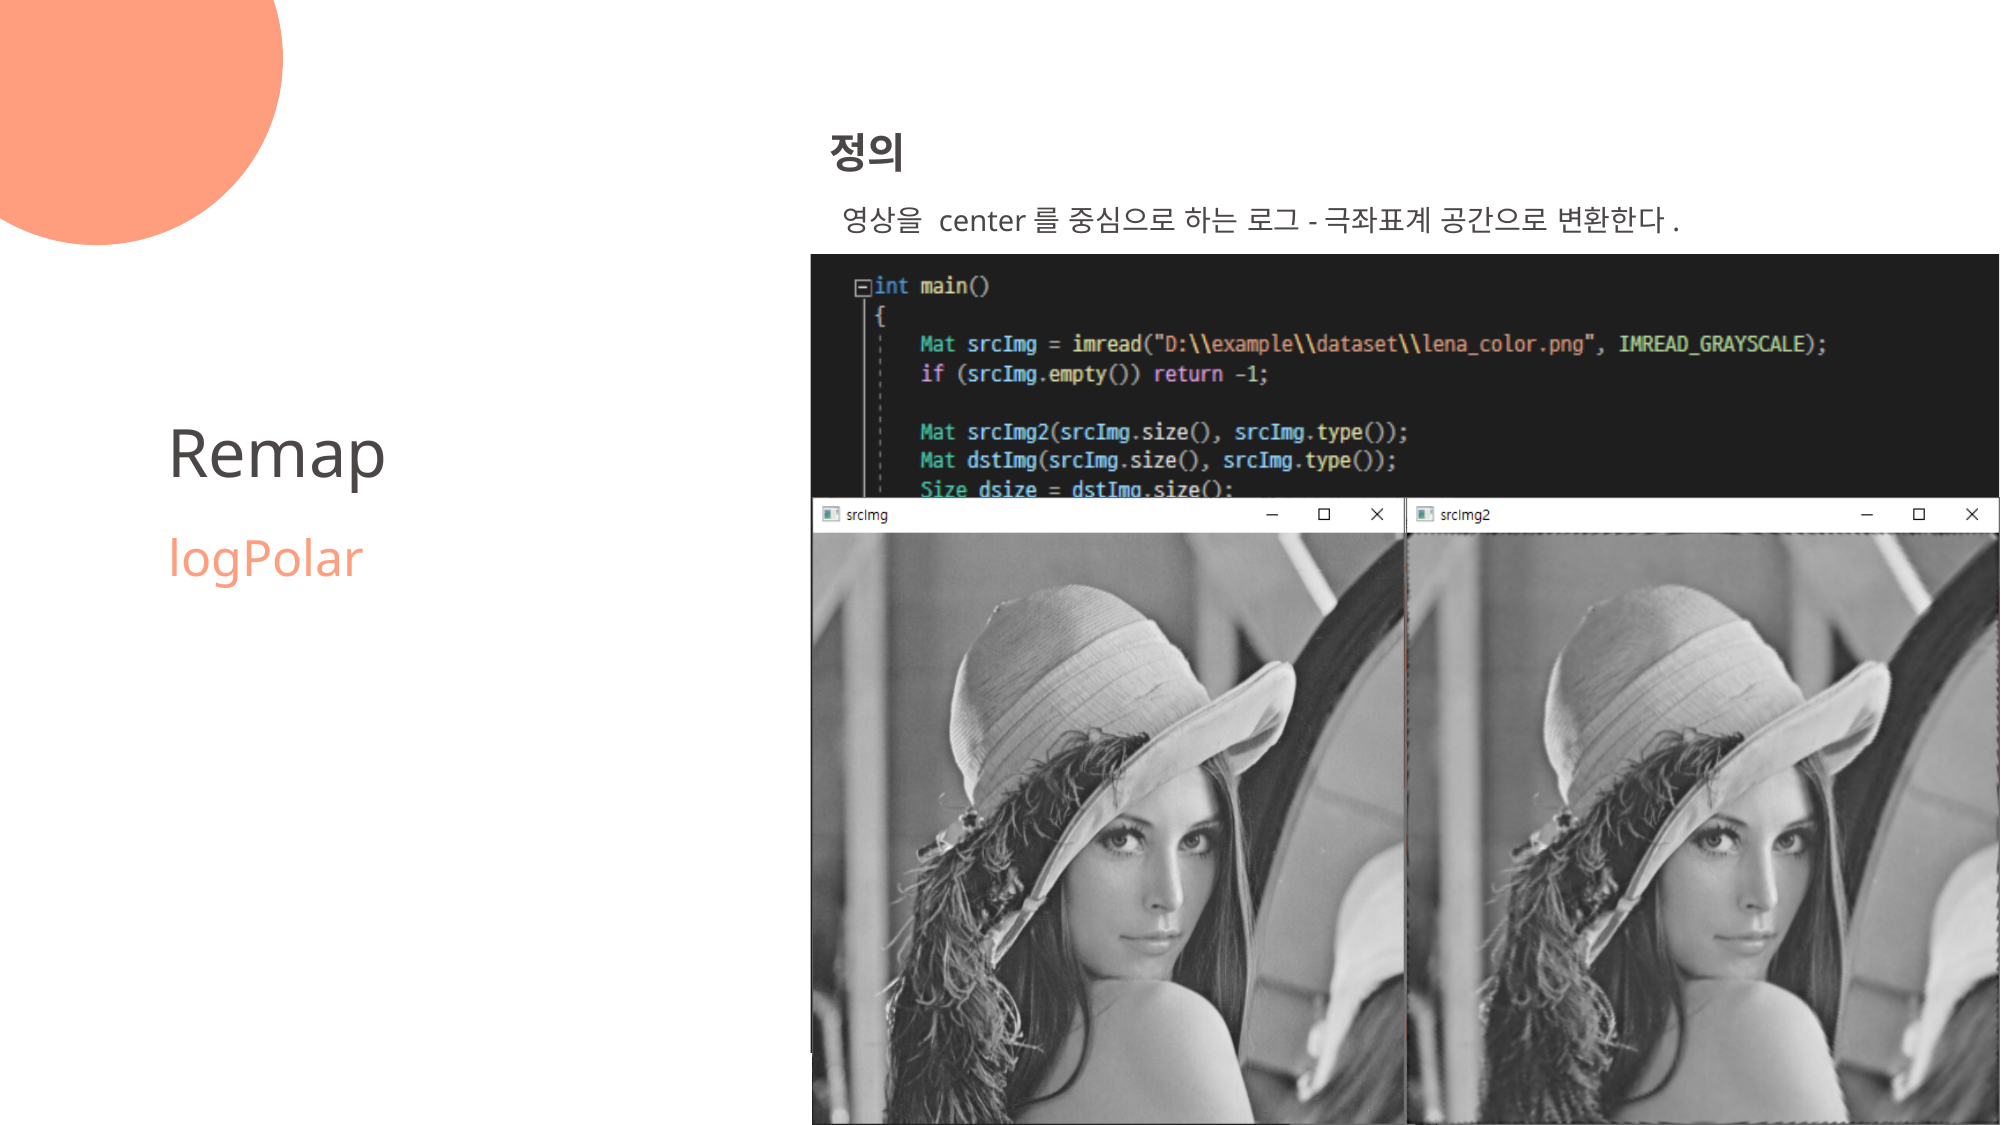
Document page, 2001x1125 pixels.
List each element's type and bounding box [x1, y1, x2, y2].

picture [810, 254, 2000, 1125]
text_box [157, 403, 398, 595]
text_box [810, 119, 1712, 245]
text_box [0, 0, 284, 247]
